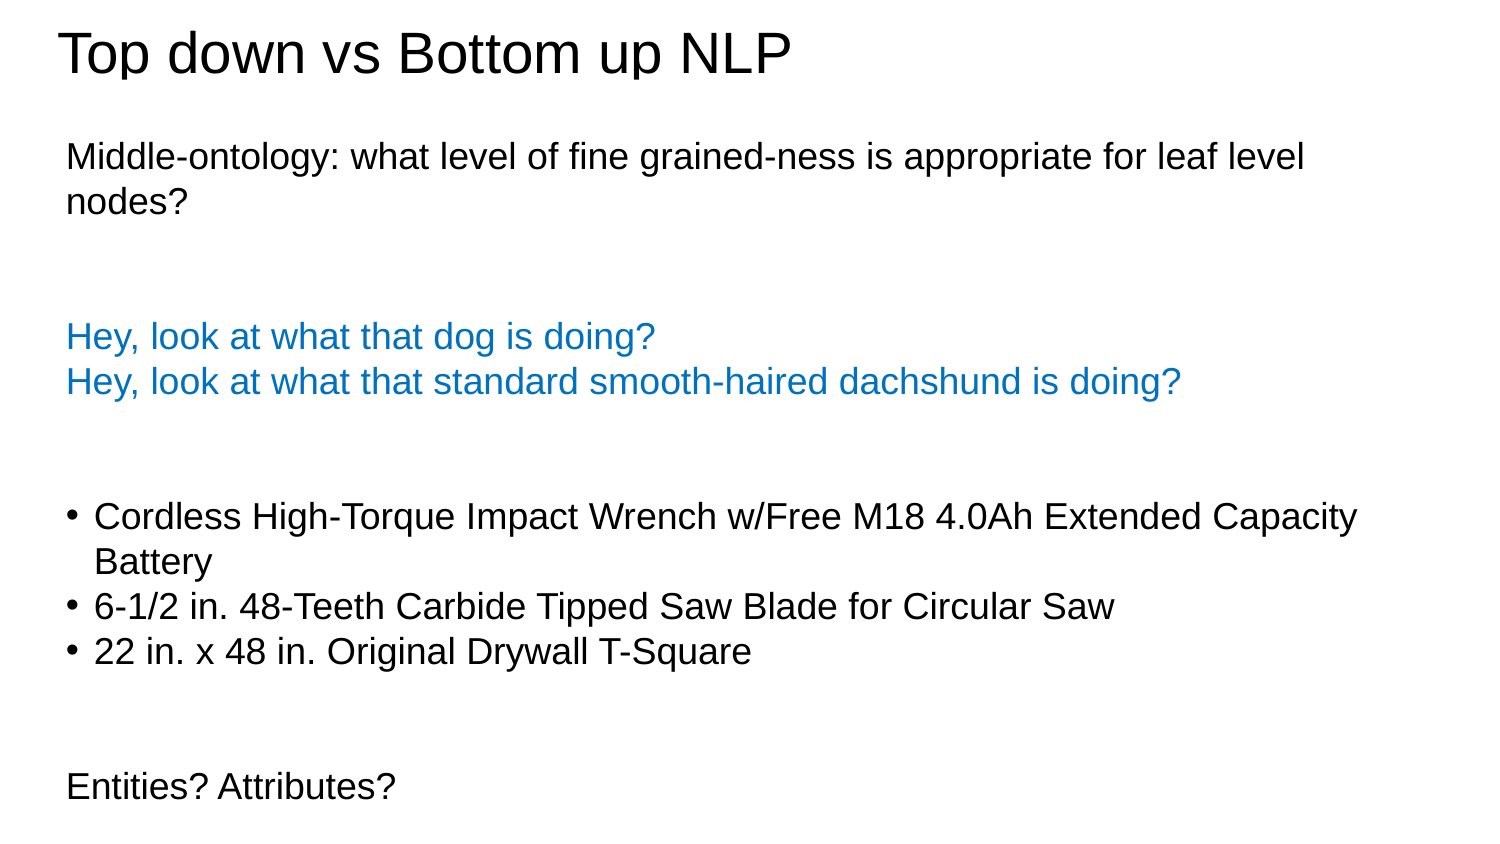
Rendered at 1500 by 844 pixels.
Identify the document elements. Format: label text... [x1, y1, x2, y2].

title Top down vs Bottom up NLP [41, 0, 1440, 94]
text_box Middle-ontology: what level of fine grained-ness is appropriate for leaf level nodes? Hey, look at what that dog is doing? Hey, look at what that standard smooth-haired dachshund is doing? Cordless High-Torque Impact Wrench w/Free M18 4.0Ah Extended Capacity Battery 6-1/2 in. 48-Teeth Carbide Tipped Saw Blade for Circular Saw 22 in. x 48 in. Original Drywall T-Square Entities? Attributes? [51, 79, 1449, 844]
